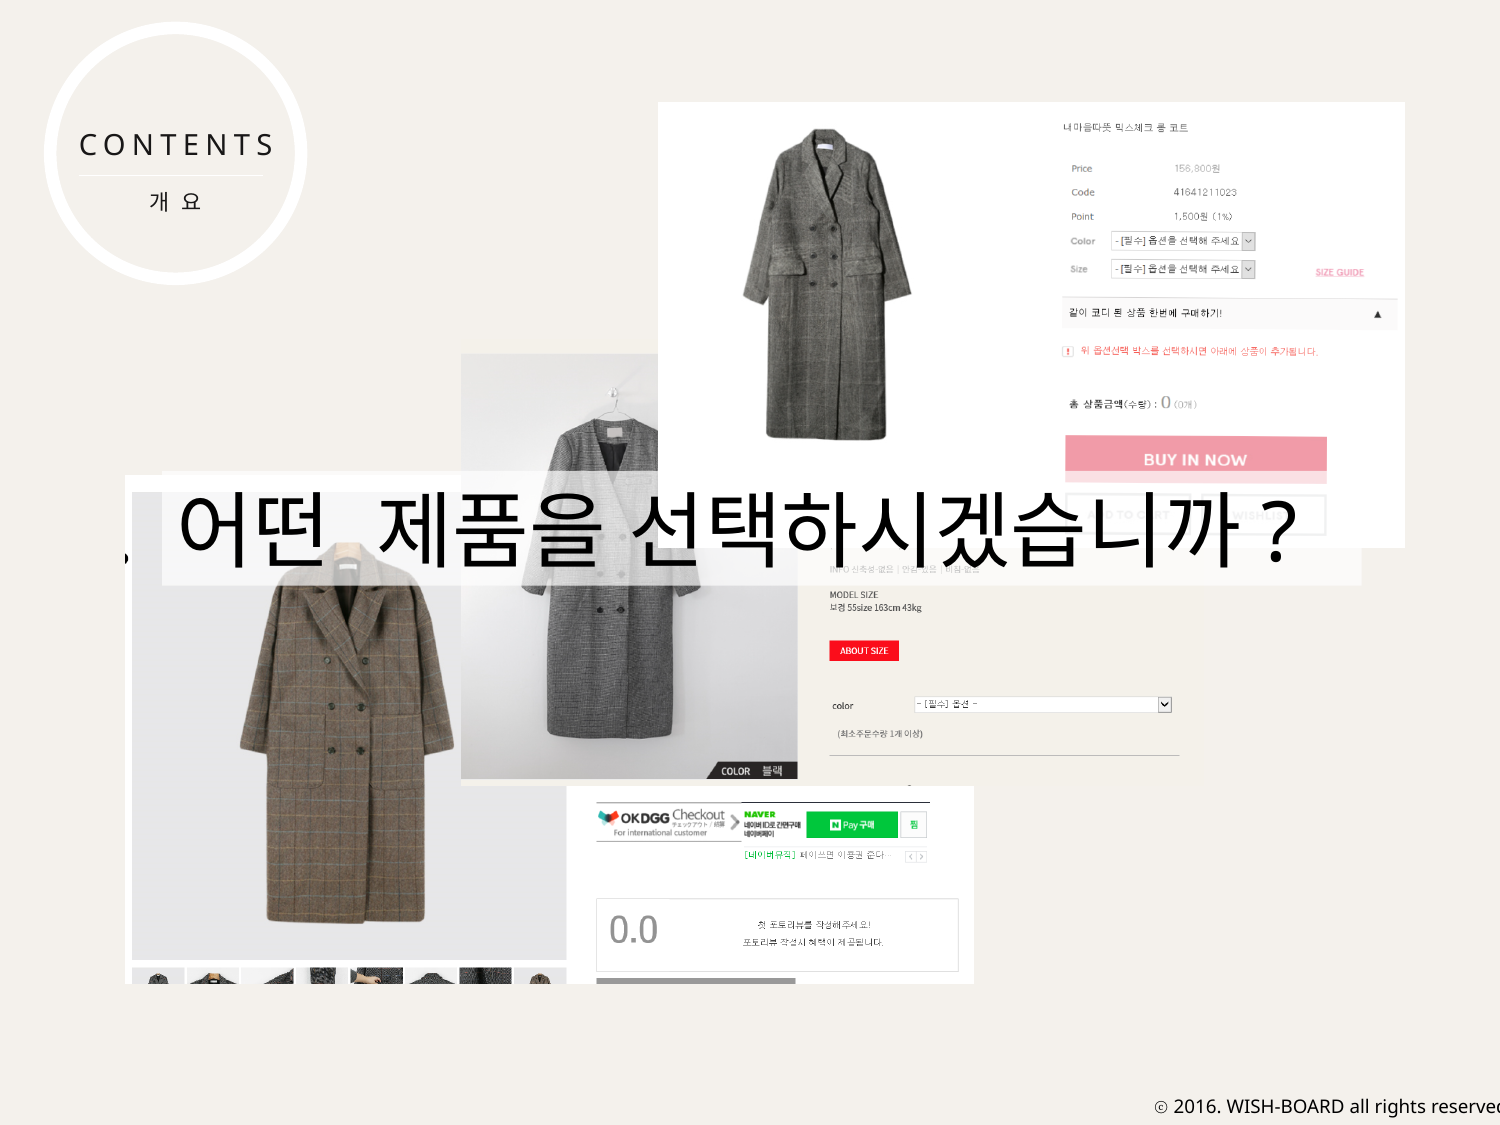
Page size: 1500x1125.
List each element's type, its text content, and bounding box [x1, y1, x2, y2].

text_box 어떤 제품을 선택하시겠습니까? [162, 470, 461, 475]
text_box [386, 325, 658, 470]
text_box 어떤 제품을 선택하시겠습니까? [1204, 548, 1362, 586]
picture [125, 102, 1405, 984]
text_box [50, 27, 302, 279]
text_box ⓒ 2016. WISH-BOARD all rights reserved. [1139, 1087, 1500, 1125]
